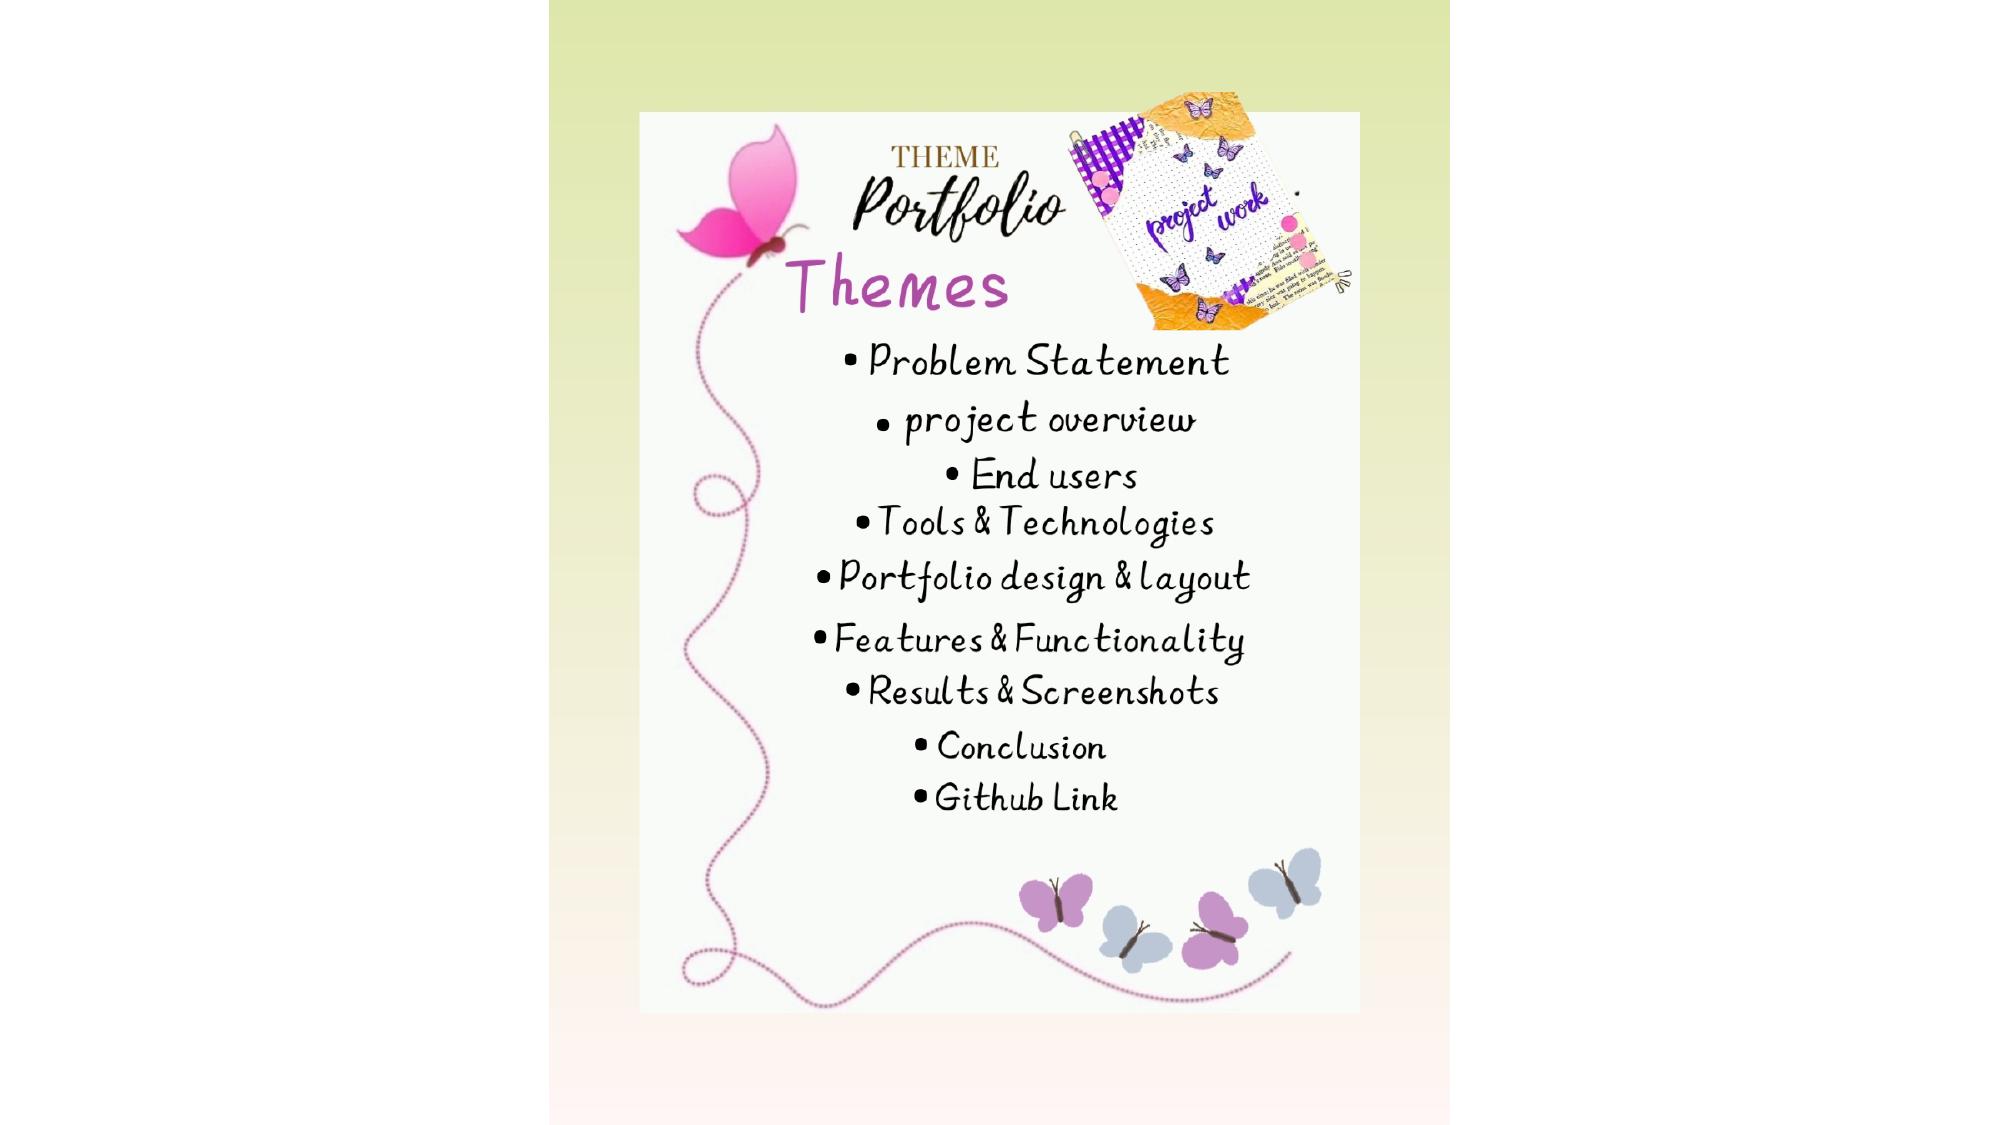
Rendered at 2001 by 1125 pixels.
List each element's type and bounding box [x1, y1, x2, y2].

picture [549, 0, 1450, 1125]
